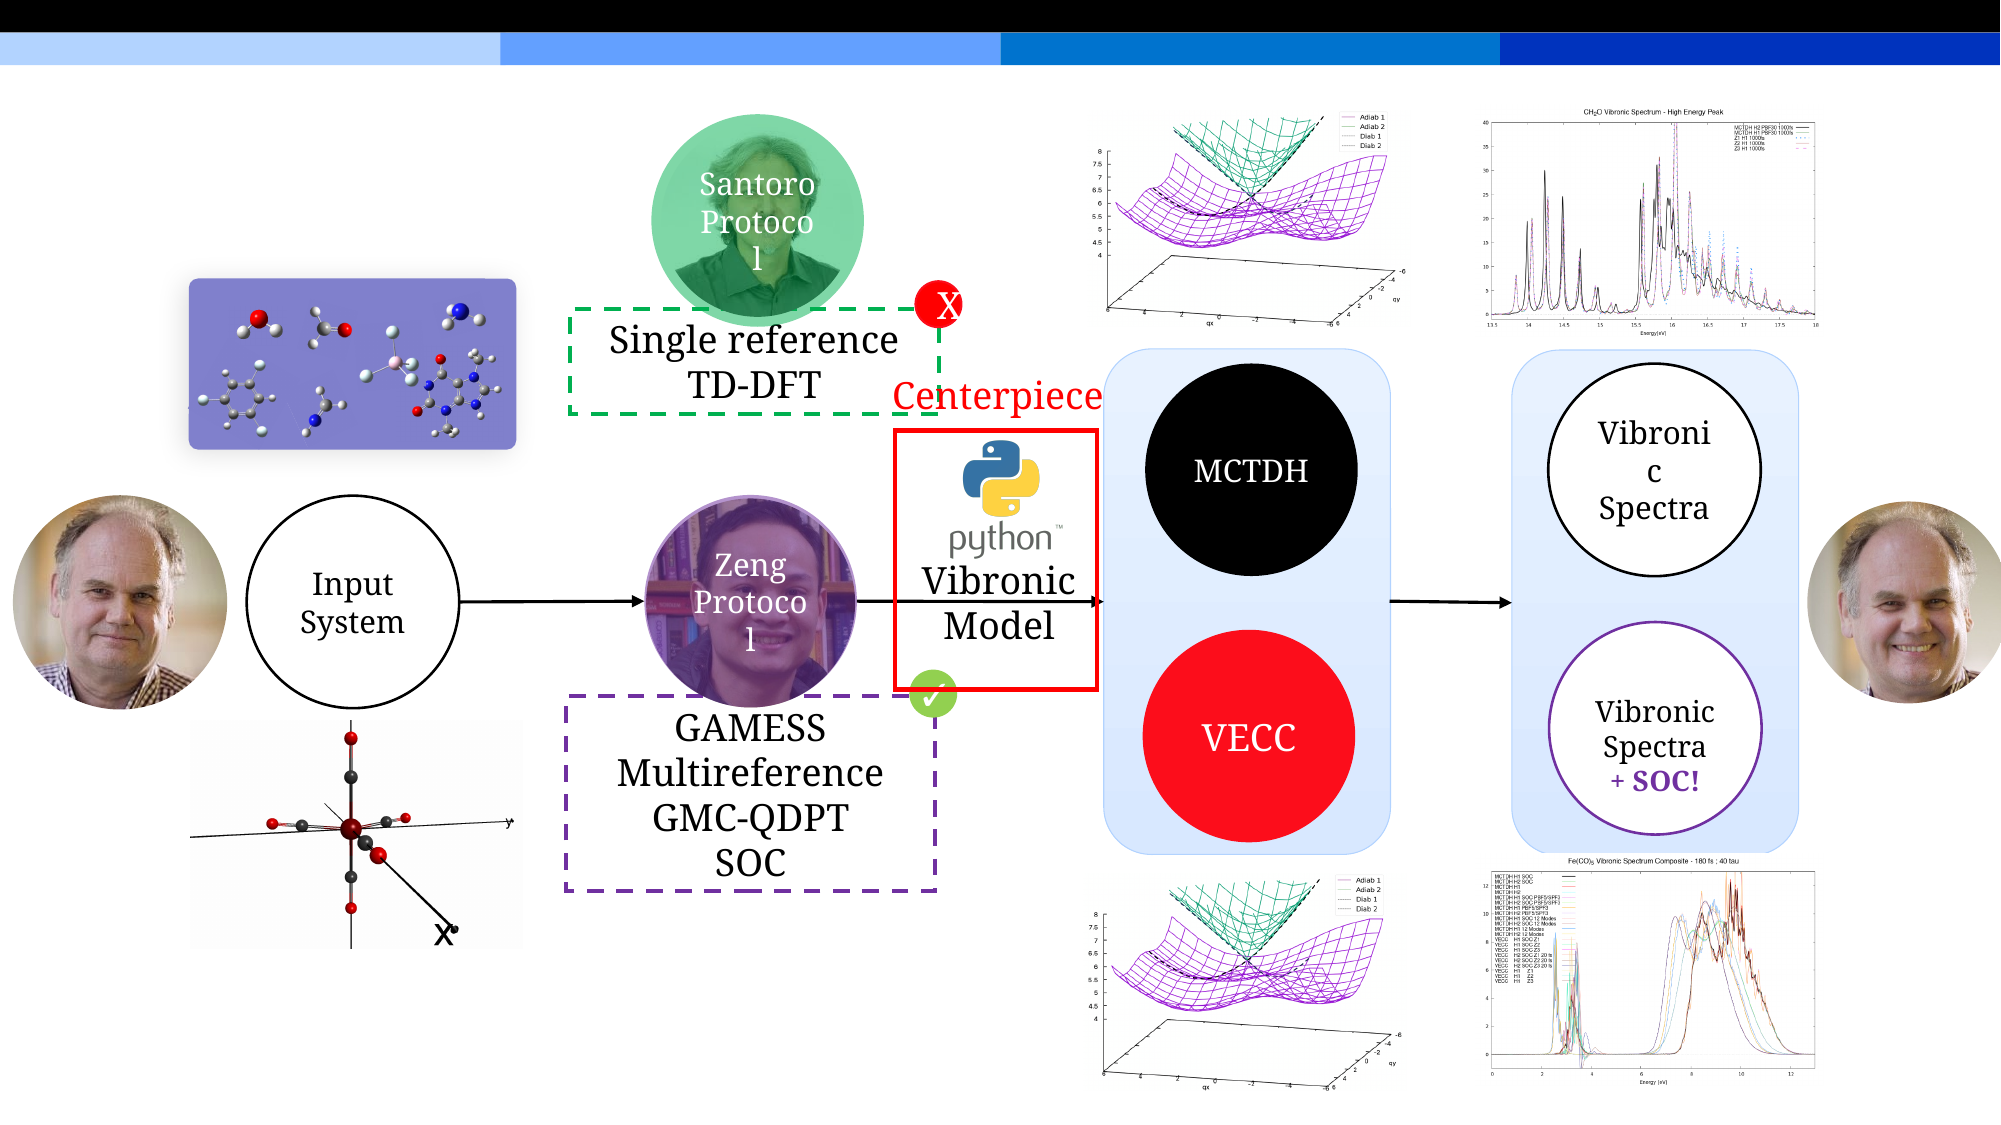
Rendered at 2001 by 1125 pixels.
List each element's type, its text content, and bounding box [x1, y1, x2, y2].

picture [646, 498, 856, 708]
picture [893, 439, 1109, 562]
picture [1087, 110, 1411, 327]
picture [1475, 104, 1824, 337]
text_box Santoro Protocol [710, 113, 805, 124]
text_box [1511, 349, 1800, 853]
text_box [957, 605, 1100, 692]
picture [1807, 501, 2001, 704]
text_box Zeng Protocol [721, 493, 780, 498]
text_box X [914, 280, 963, 329]
text_box MCTDH [1144, 362, 1359, 578]
text_box Centerpiece [855, 364, 1141, 605]
text_box Single reference TD-DFT [569, 308, 940, 415]
picture [1083, 873, 1407, 1091]
picture [1475, 853, 1824, 1086]
text_box Santoro Protocol [650, 173, 661, 268]
picture [190, 720, 523, 949]
picture [12, 495, 228, 710]
text_box Santoro Protocol [854, 173, 865, 268]
text_box Input System [245, 494, 461, 710]
text_box VECC [1141, 628, 1357, 844]
text_box GAMESS Multireference GMC-QDPT SOC [565, 695, 936, 892]
text_box Vibronic Spectra + SOC! [1548, 620, 1763, 836]
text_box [188, 278, 517, 450]
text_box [902, 660, 957, 727]
text_box Vibronic Spectra [1547, 362, 1762, 578]
text_box [892, 605, 902, 692]
text_box [1103, 348, 1392, 856]
text_box Santoro Protocol [710, 317, 805, 328]
text_box Vibronic Model [856, 605, 1111, 835]
picture [661, 124, 854, 317]
